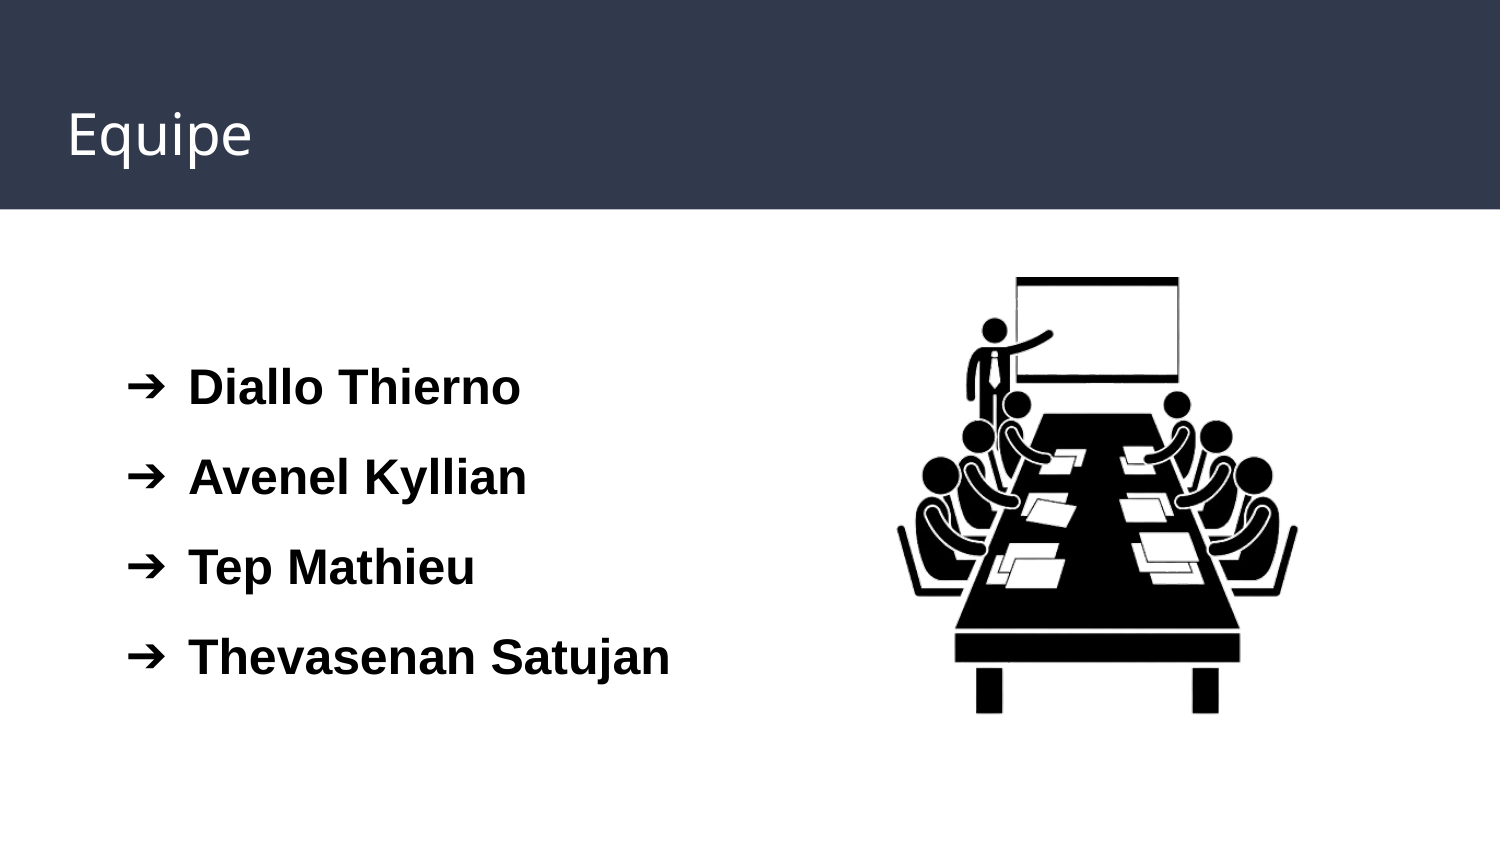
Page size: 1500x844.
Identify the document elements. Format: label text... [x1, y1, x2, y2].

list Diallo Thierno Avenel Kyllian Tep Mathieu Thevasenan Satujan [98, 309, 757, 711]
picture [762, 277, 1433, 724]
title Equipe [51, 82, 1449, 185]
